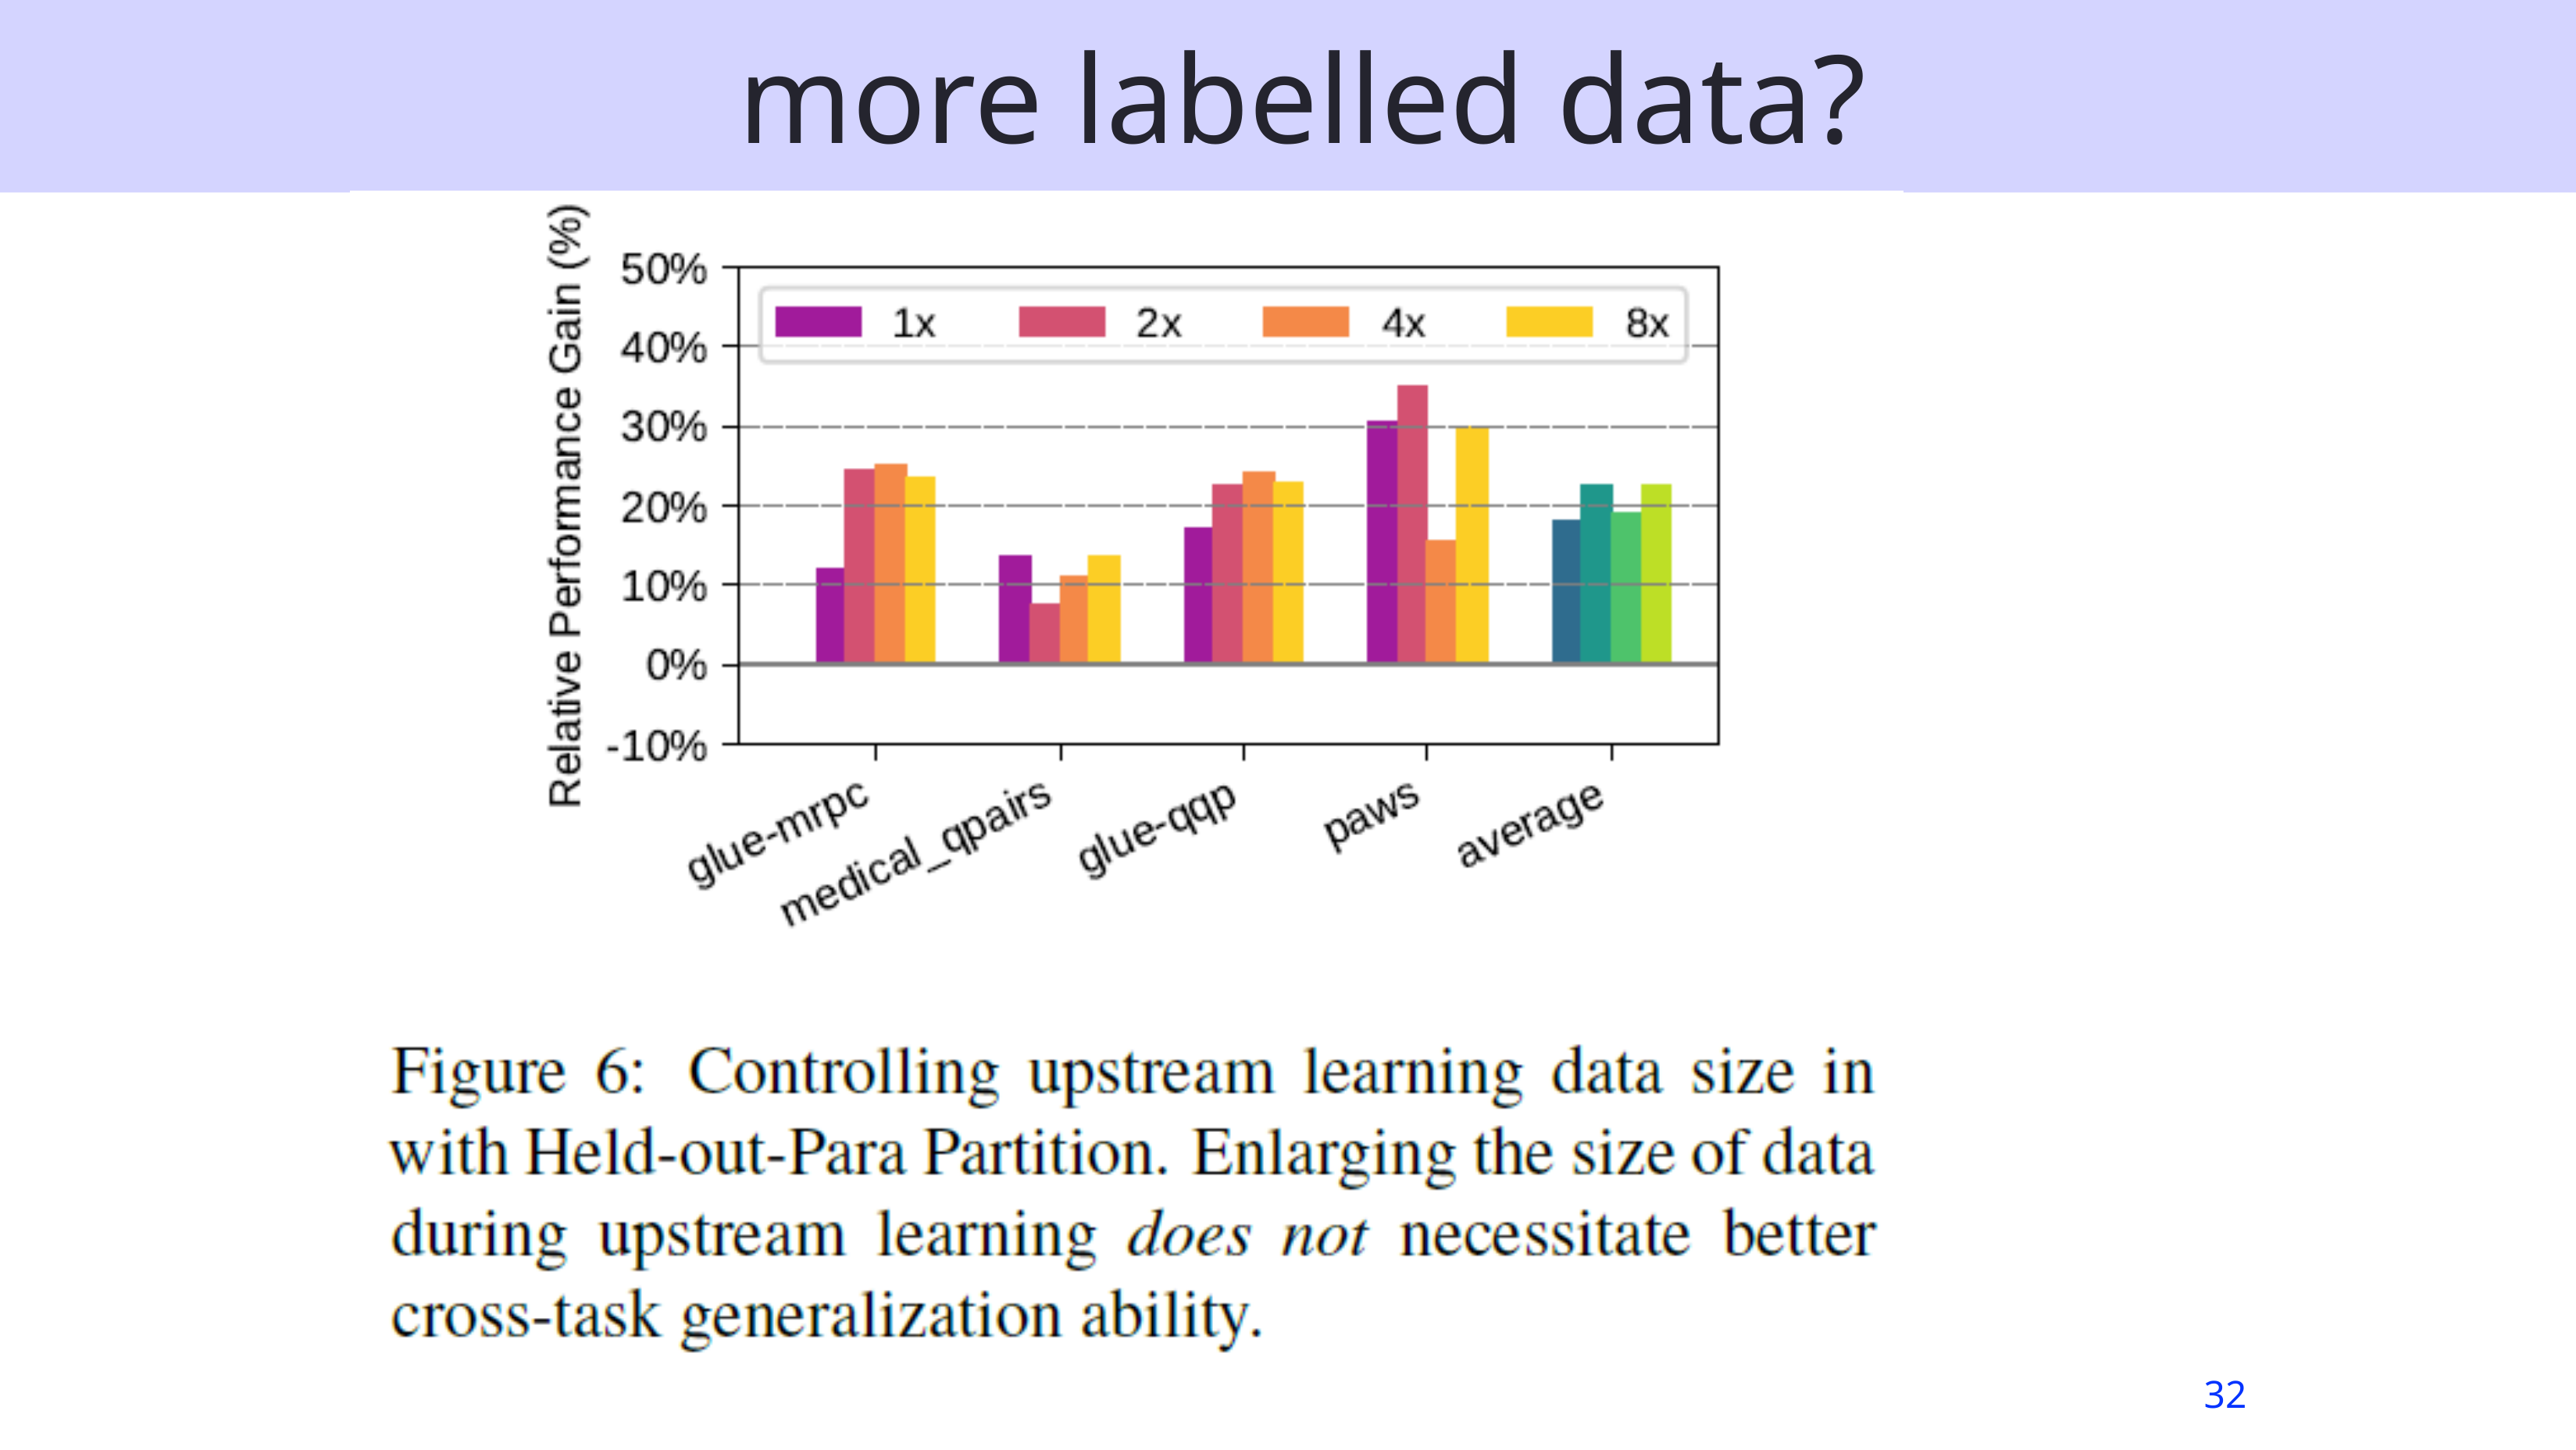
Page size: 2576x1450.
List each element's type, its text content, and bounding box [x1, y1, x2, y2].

picture [350, 190, 1903, 1379]
text_box 32 [2199, 1377, 2275, 1422]
title more labelled data? [145, 21, 2460, 170]
